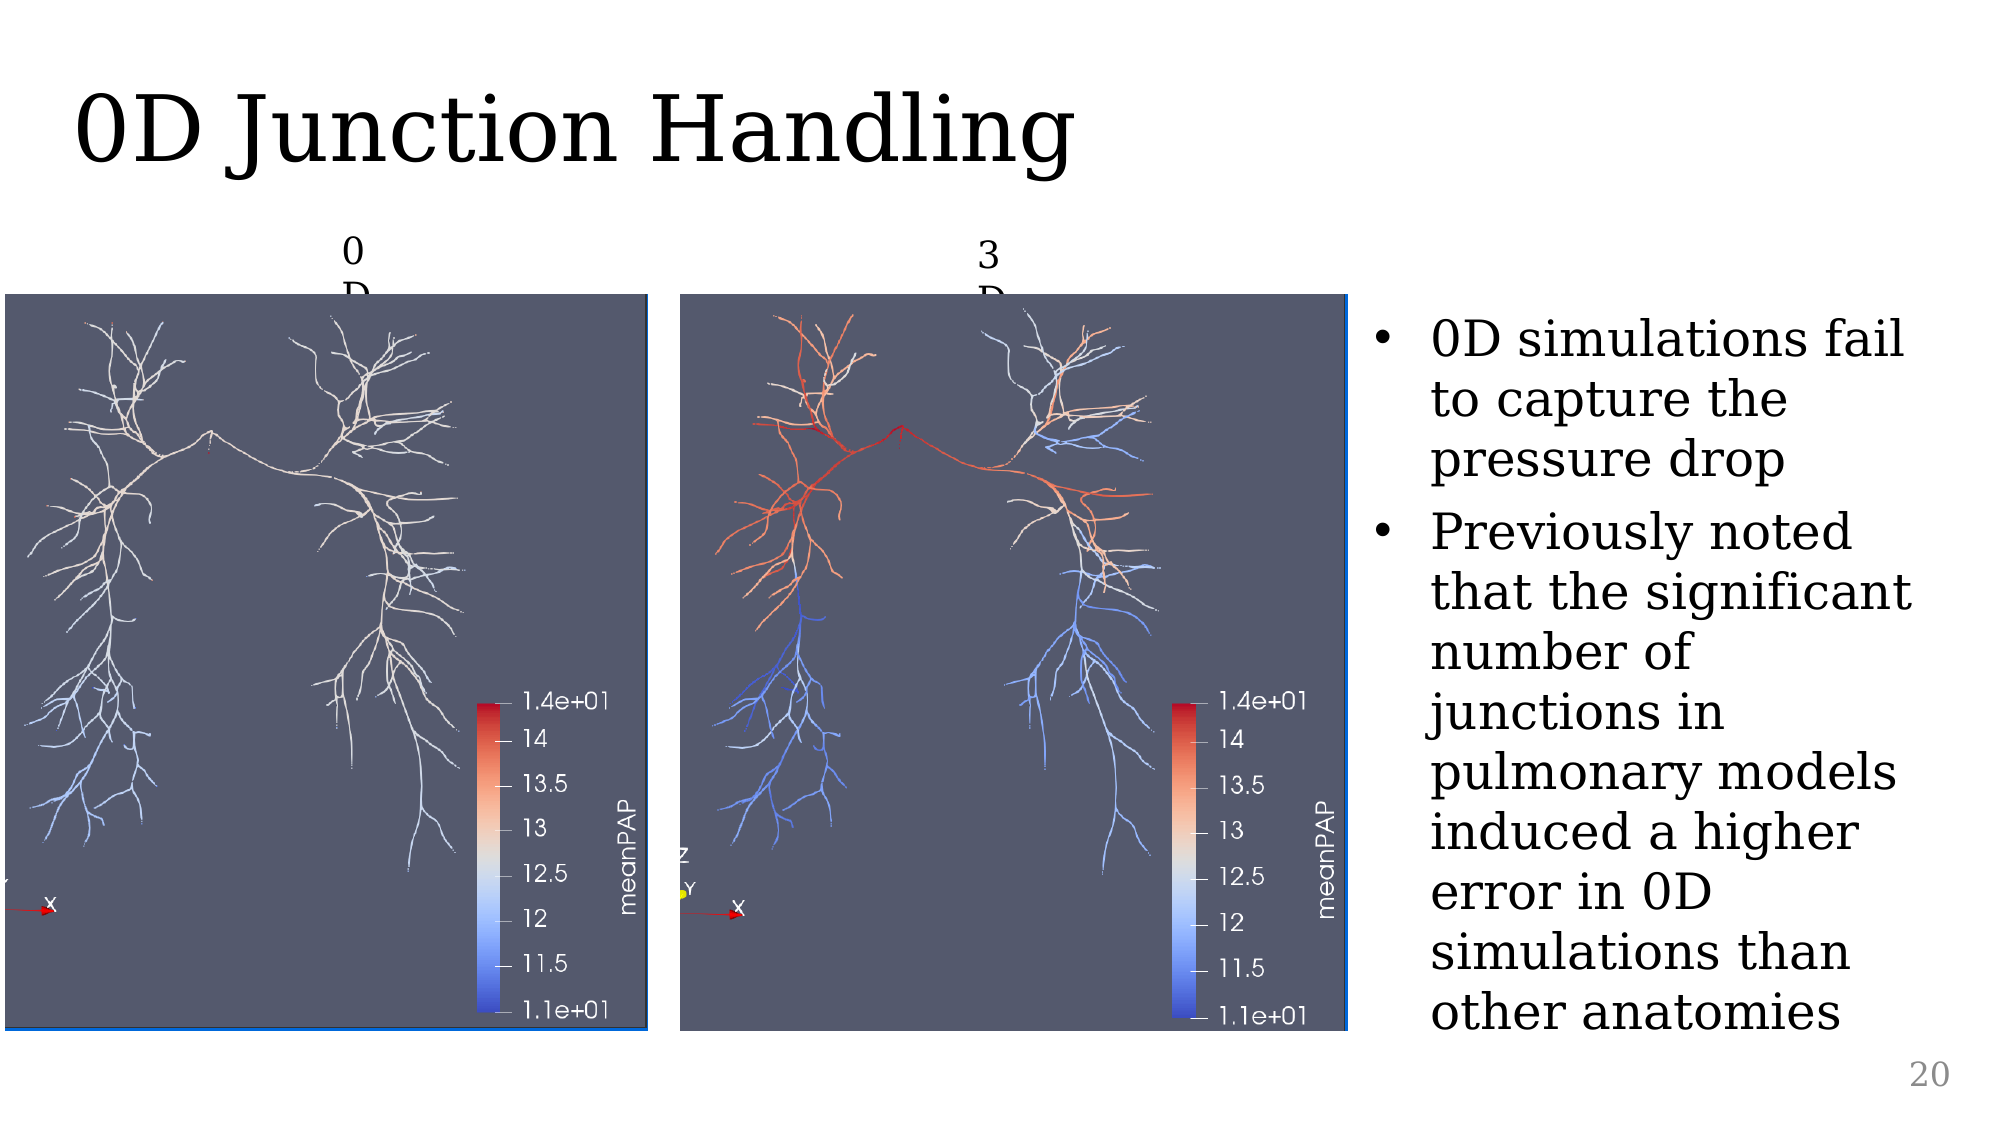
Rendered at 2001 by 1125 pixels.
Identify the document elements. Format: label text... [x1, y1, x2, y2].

text_box 0D [326, 219, 402, 294]
text_box 3D [962, 224, 1038, 294]
picture [5, 294, 648, 1031]
title 0D Junction Handling [57, 23, 1783, 241]
text_box 0D simulations fail to capture the pressure drop Previously noted that the significant number of junctions in pulmonary models induced a higher error in 0D simulations than other anatomies [1359, 299, 1950, 1120]
slide_number 20 [1516, 1042, 1967, 1103]
picture [679, 294, 1348, 1031]
